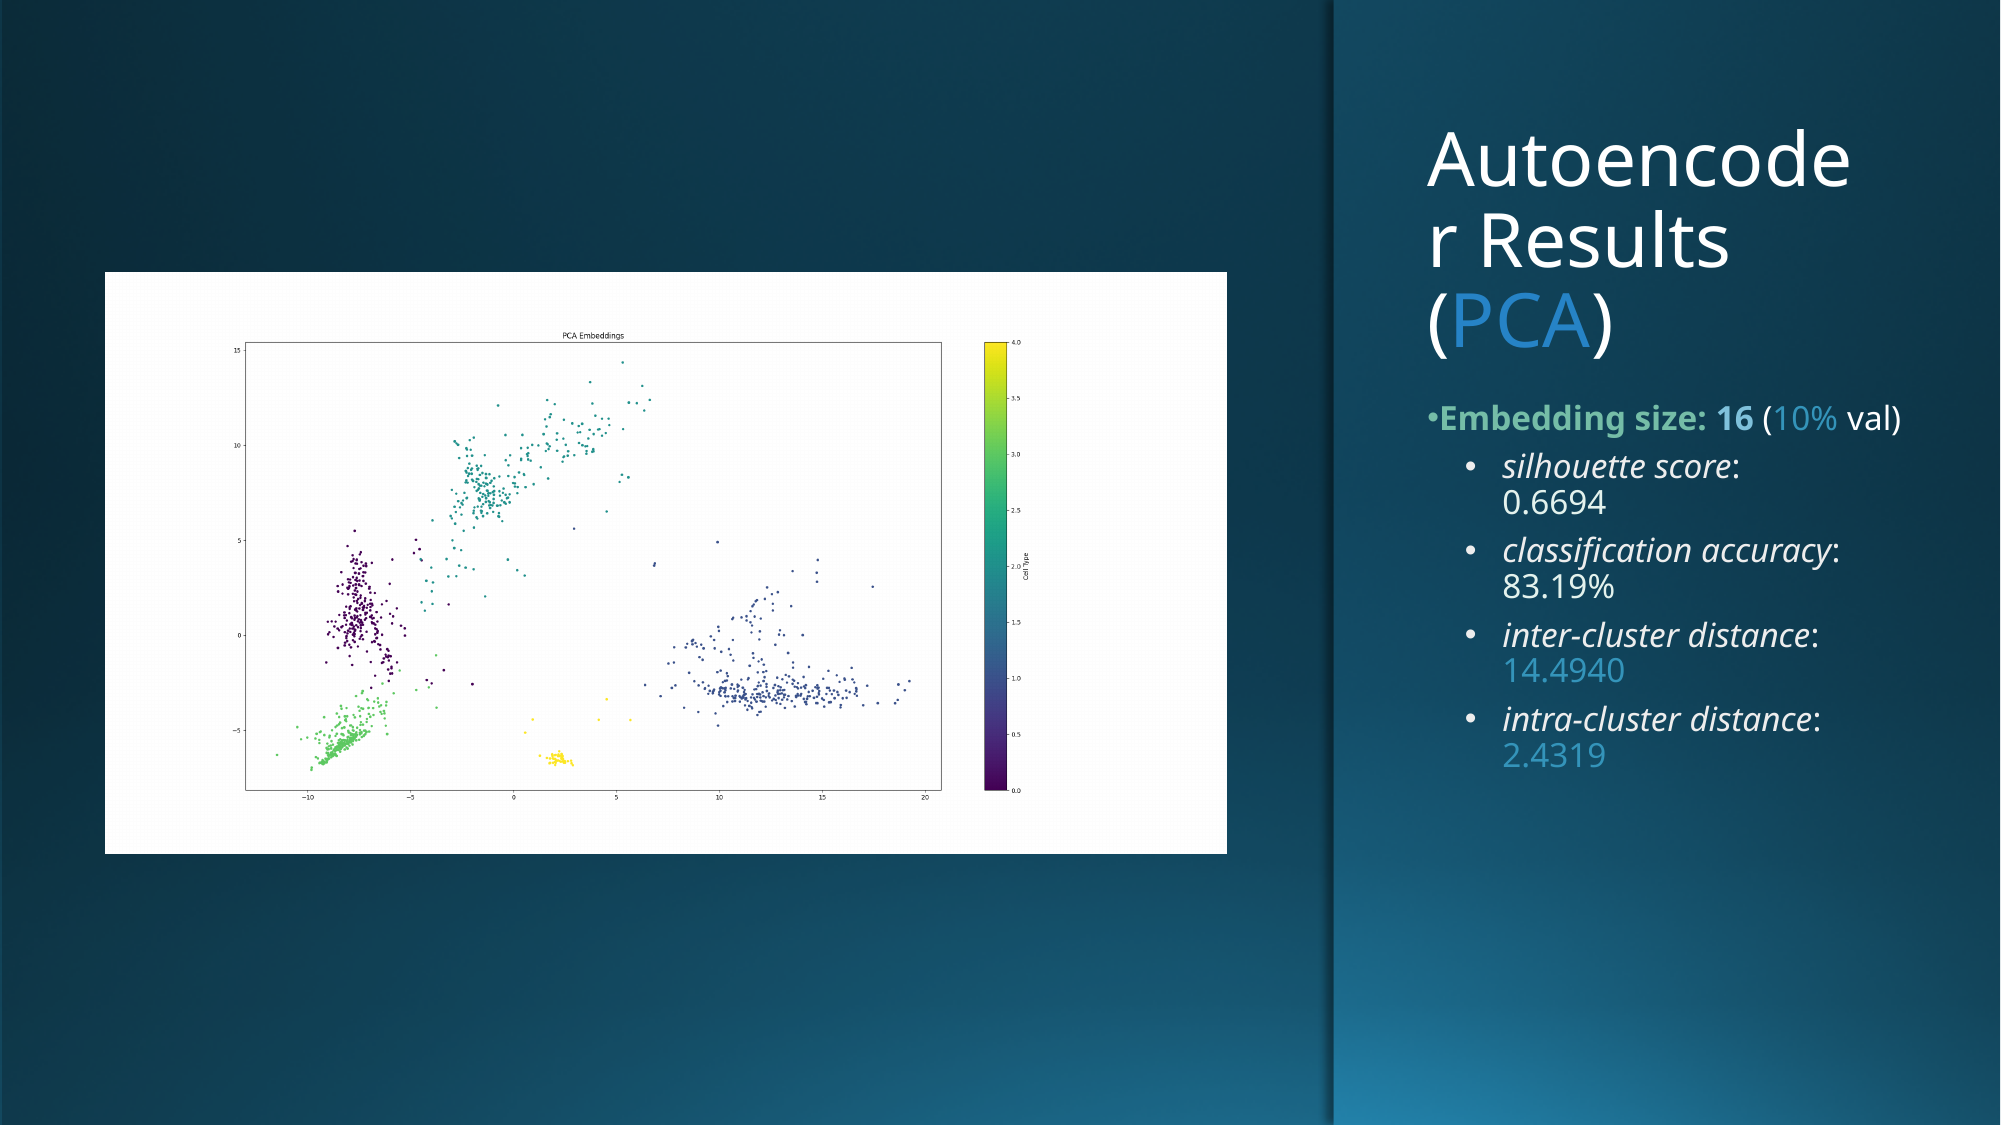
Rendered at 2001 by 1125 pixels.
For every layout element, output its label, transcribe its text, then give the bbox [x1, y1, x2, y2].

text_box [1, 0, 1321, 1125]
text_box Embedding size: 16 (10% val) silhouette score: 0.6694 classification accuracy: 83.19% inter-cluster distance: 14.4940 intra-cluster distance: 2.4319 [1412, 394, 1928, 1014]
text_box [1333, 0, 2000, 1125]
picture [105, 272, 1227, 854]
title Autoencoder Results (PCA) [1412, 105, 1896, 372]
